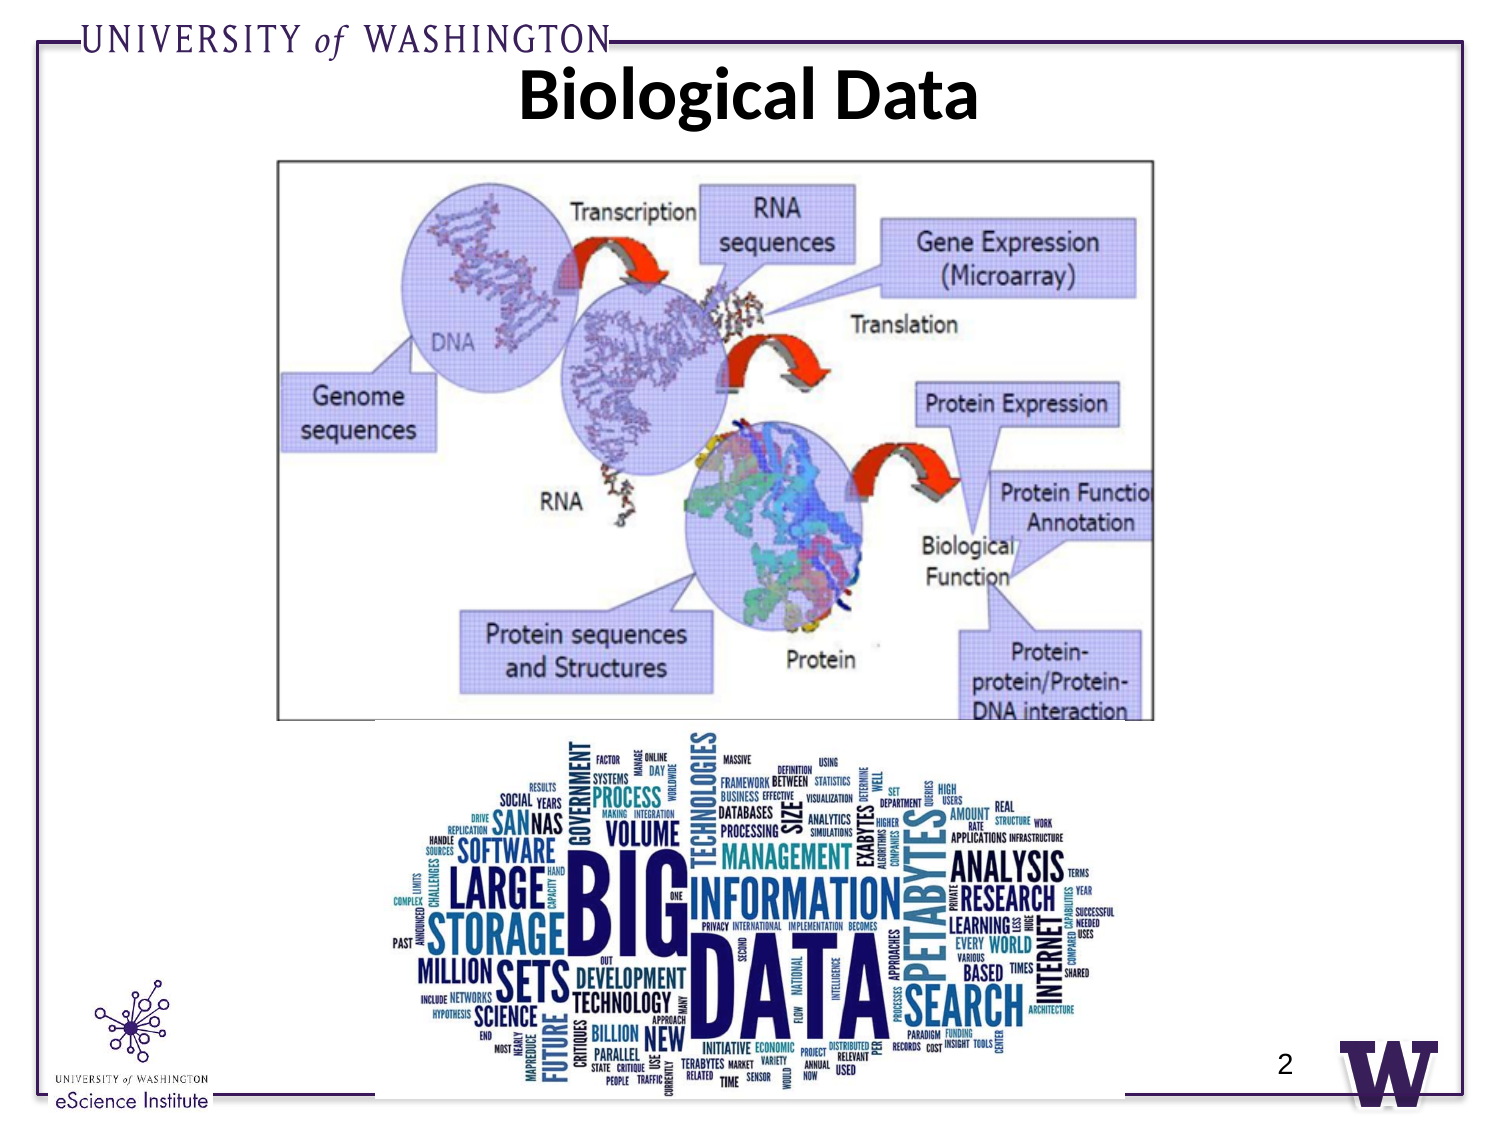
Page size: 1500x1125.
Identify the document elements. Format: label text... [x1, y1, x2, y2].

picture [48, 978, 213, 1113]
picture [1340, 1096, 1438, 1107]
slide_number 2 [1262, 1037, 1350, 1098]
title Biological Data [75, 37, 1425, 175]
picture [81, 24, 609, 37]
picture [1350, 1041, 1438, 1093]
picture [274, 159, 1159, 1099]
